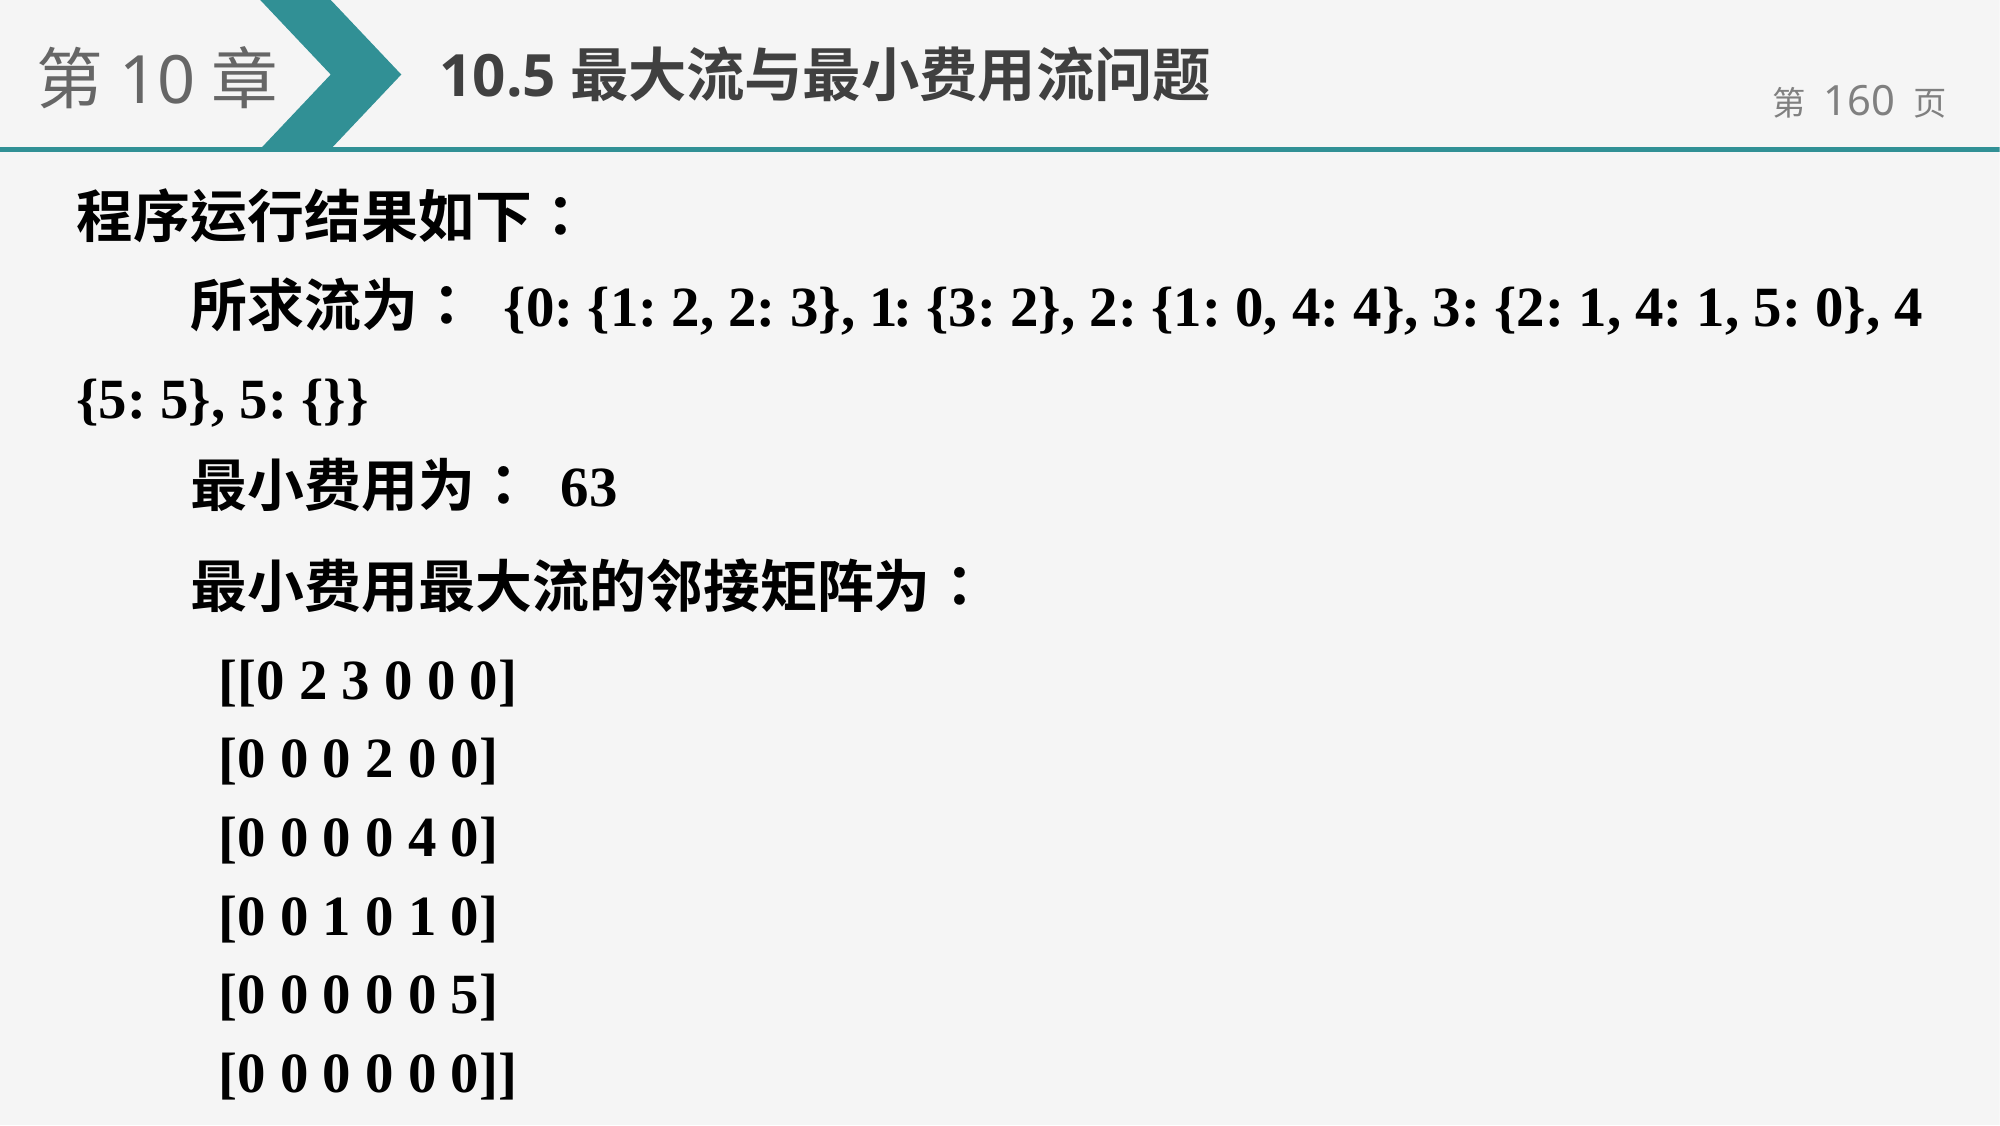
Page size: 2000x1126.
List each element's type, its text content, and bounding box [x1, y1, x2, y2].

text_box 第10章 [21, 29, 294, 125]
text_box 10.5最大流与最小费用流问题 [424, 31, 1532, 116]
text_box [76, 153, 1924, 1126]
text_box [258, 0, 403, 148]
